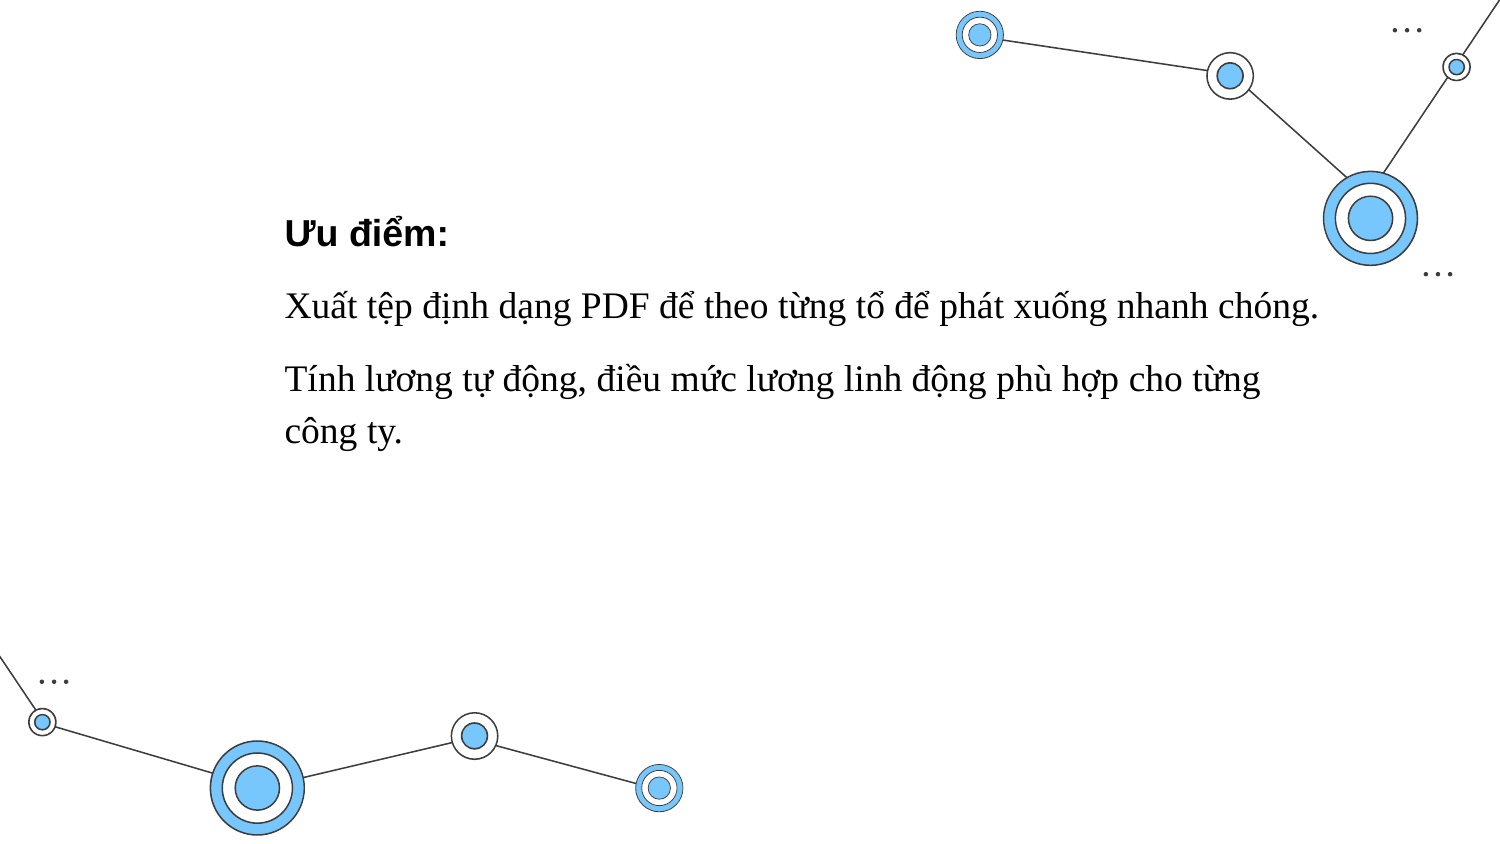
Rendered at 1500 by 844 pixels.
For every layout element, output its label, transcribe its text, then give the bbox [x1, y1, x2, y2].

text_box Ưu điểm: Xuất tệp định dạng PDF để theo từng tổ để phát xuống nhanh chóng. Tính lương tự động, điều mức lương linh động phù hợp cho từng công ty. [157, 194, 1343, 458]
